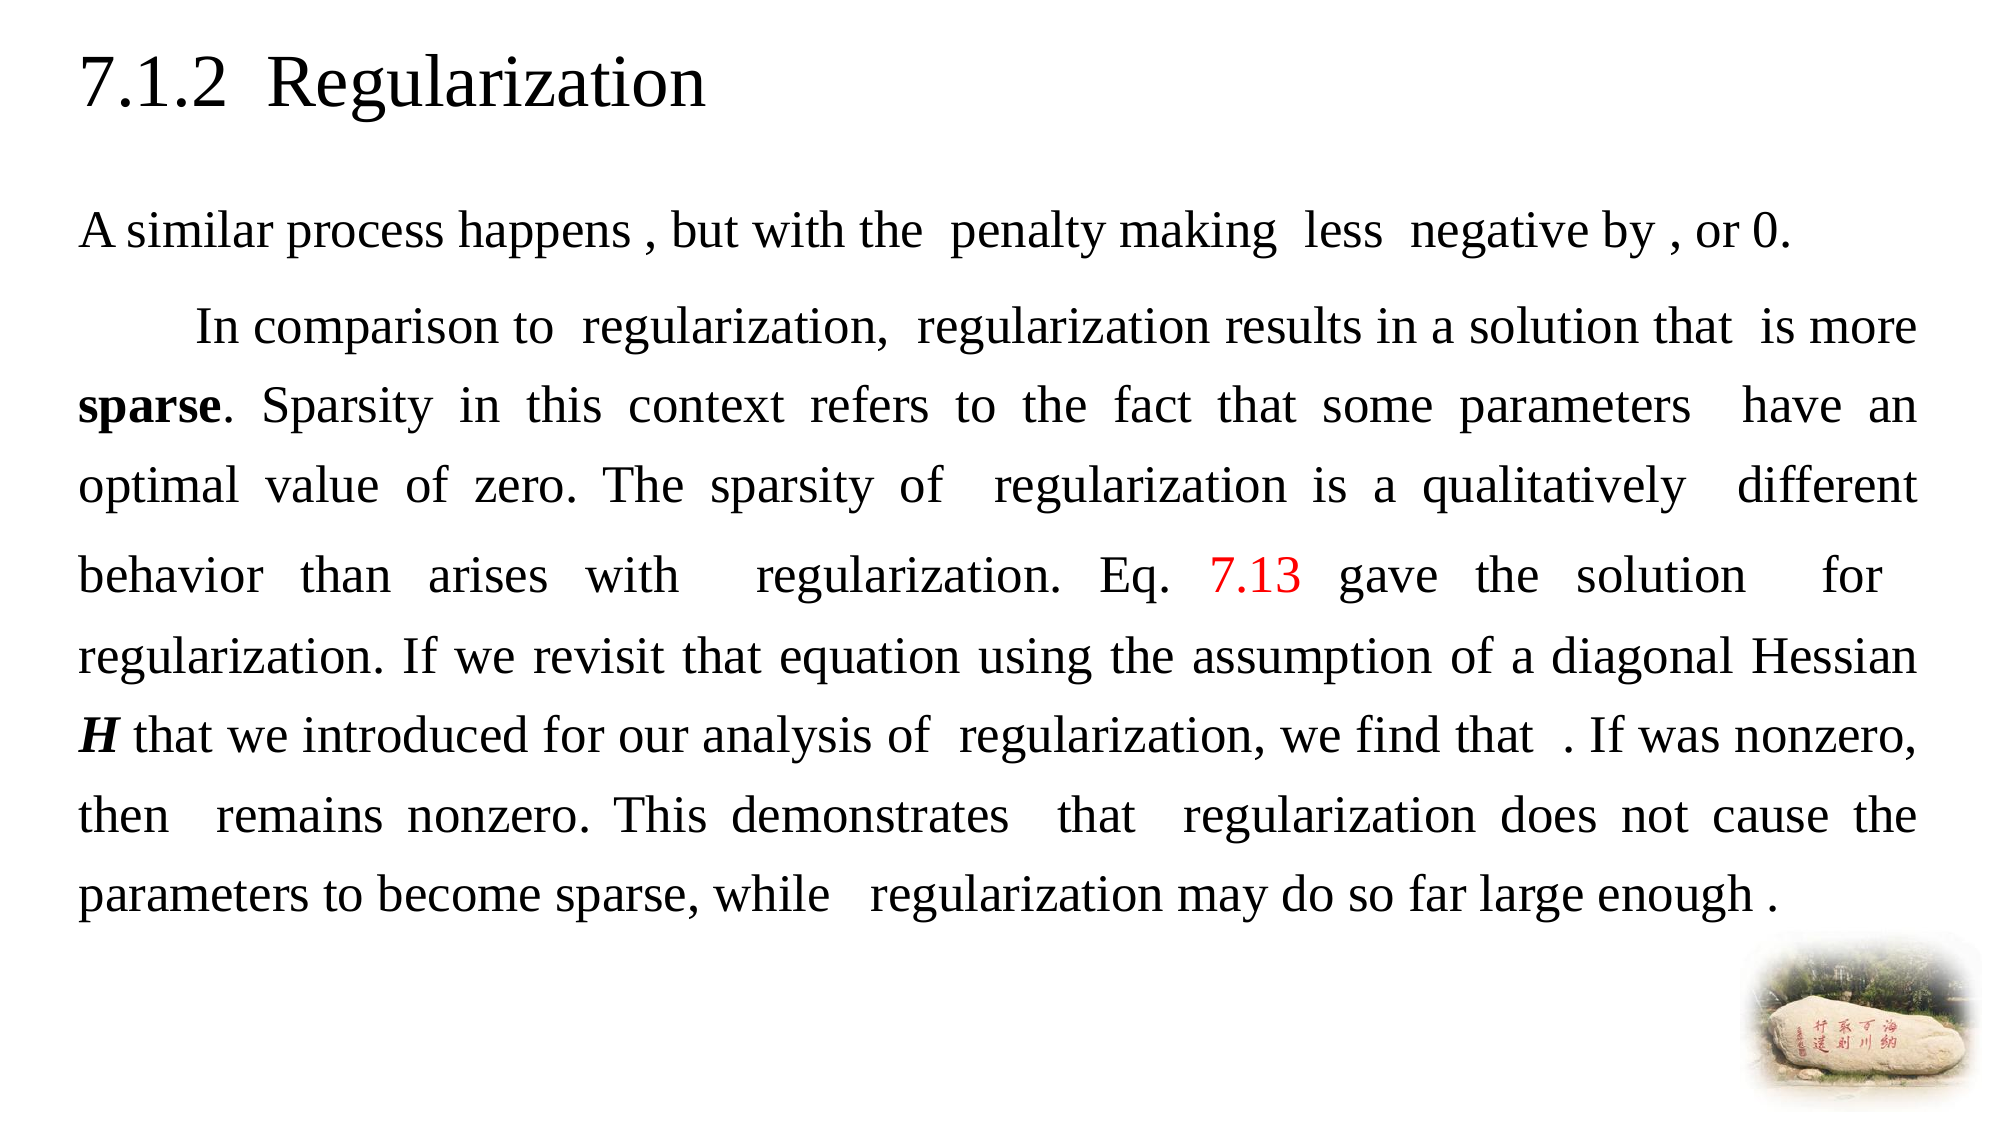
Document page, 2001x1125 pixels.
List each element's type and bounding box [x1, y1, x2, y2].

picture [1740, 927, 1985, 1112]
